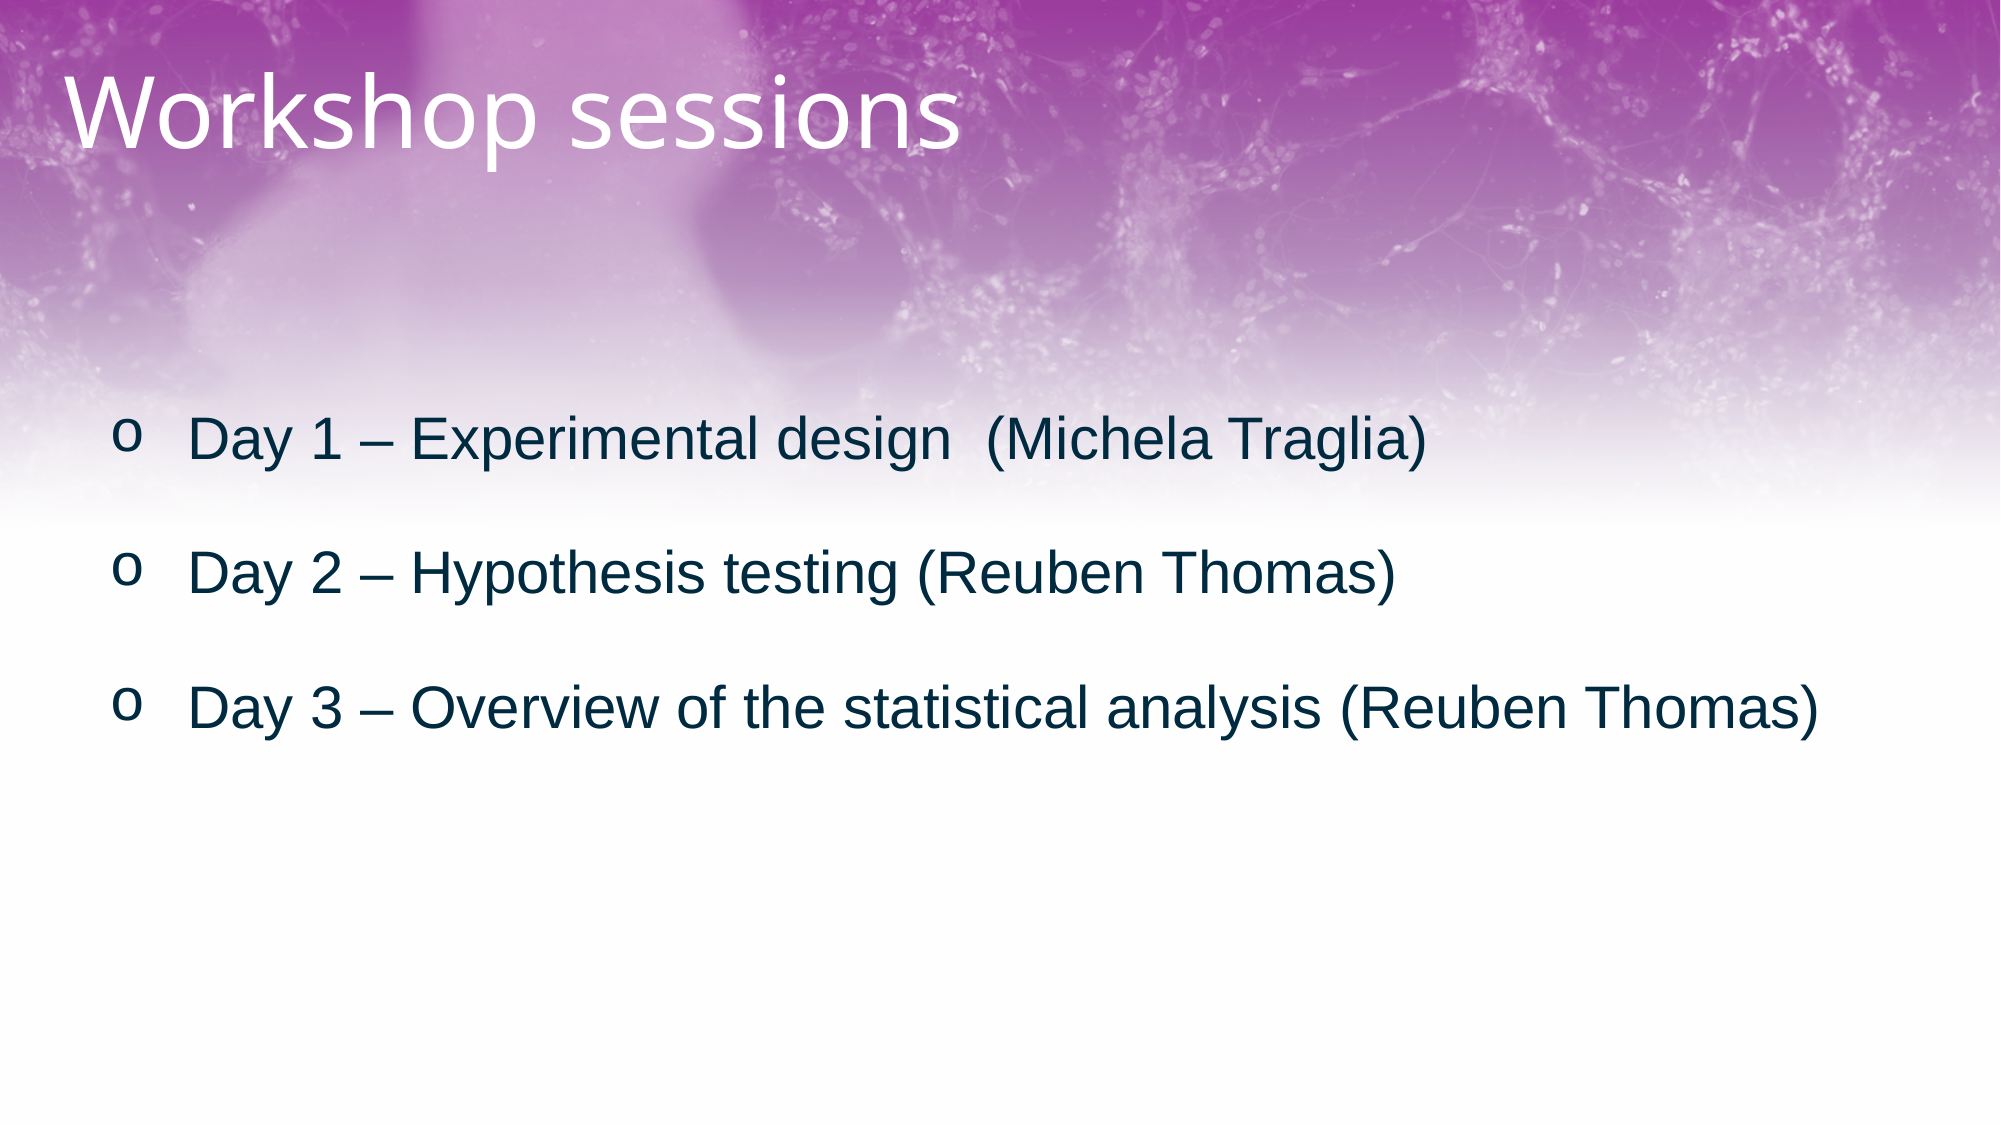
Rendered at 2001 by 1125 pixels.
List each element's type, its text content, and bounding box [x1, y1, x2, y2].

title Workshop sessions [63, 60, 1789, 172]
picture [0, 0, 2001, 1125]
text_box Day 1 – Experimental design (Michela Traglia) Day 2 – Hypothesis testing (Reuben Thomas) Day 3 – Overview of the statistical analysis (Reuben Thomas) [5, 363, 1847, 835]
